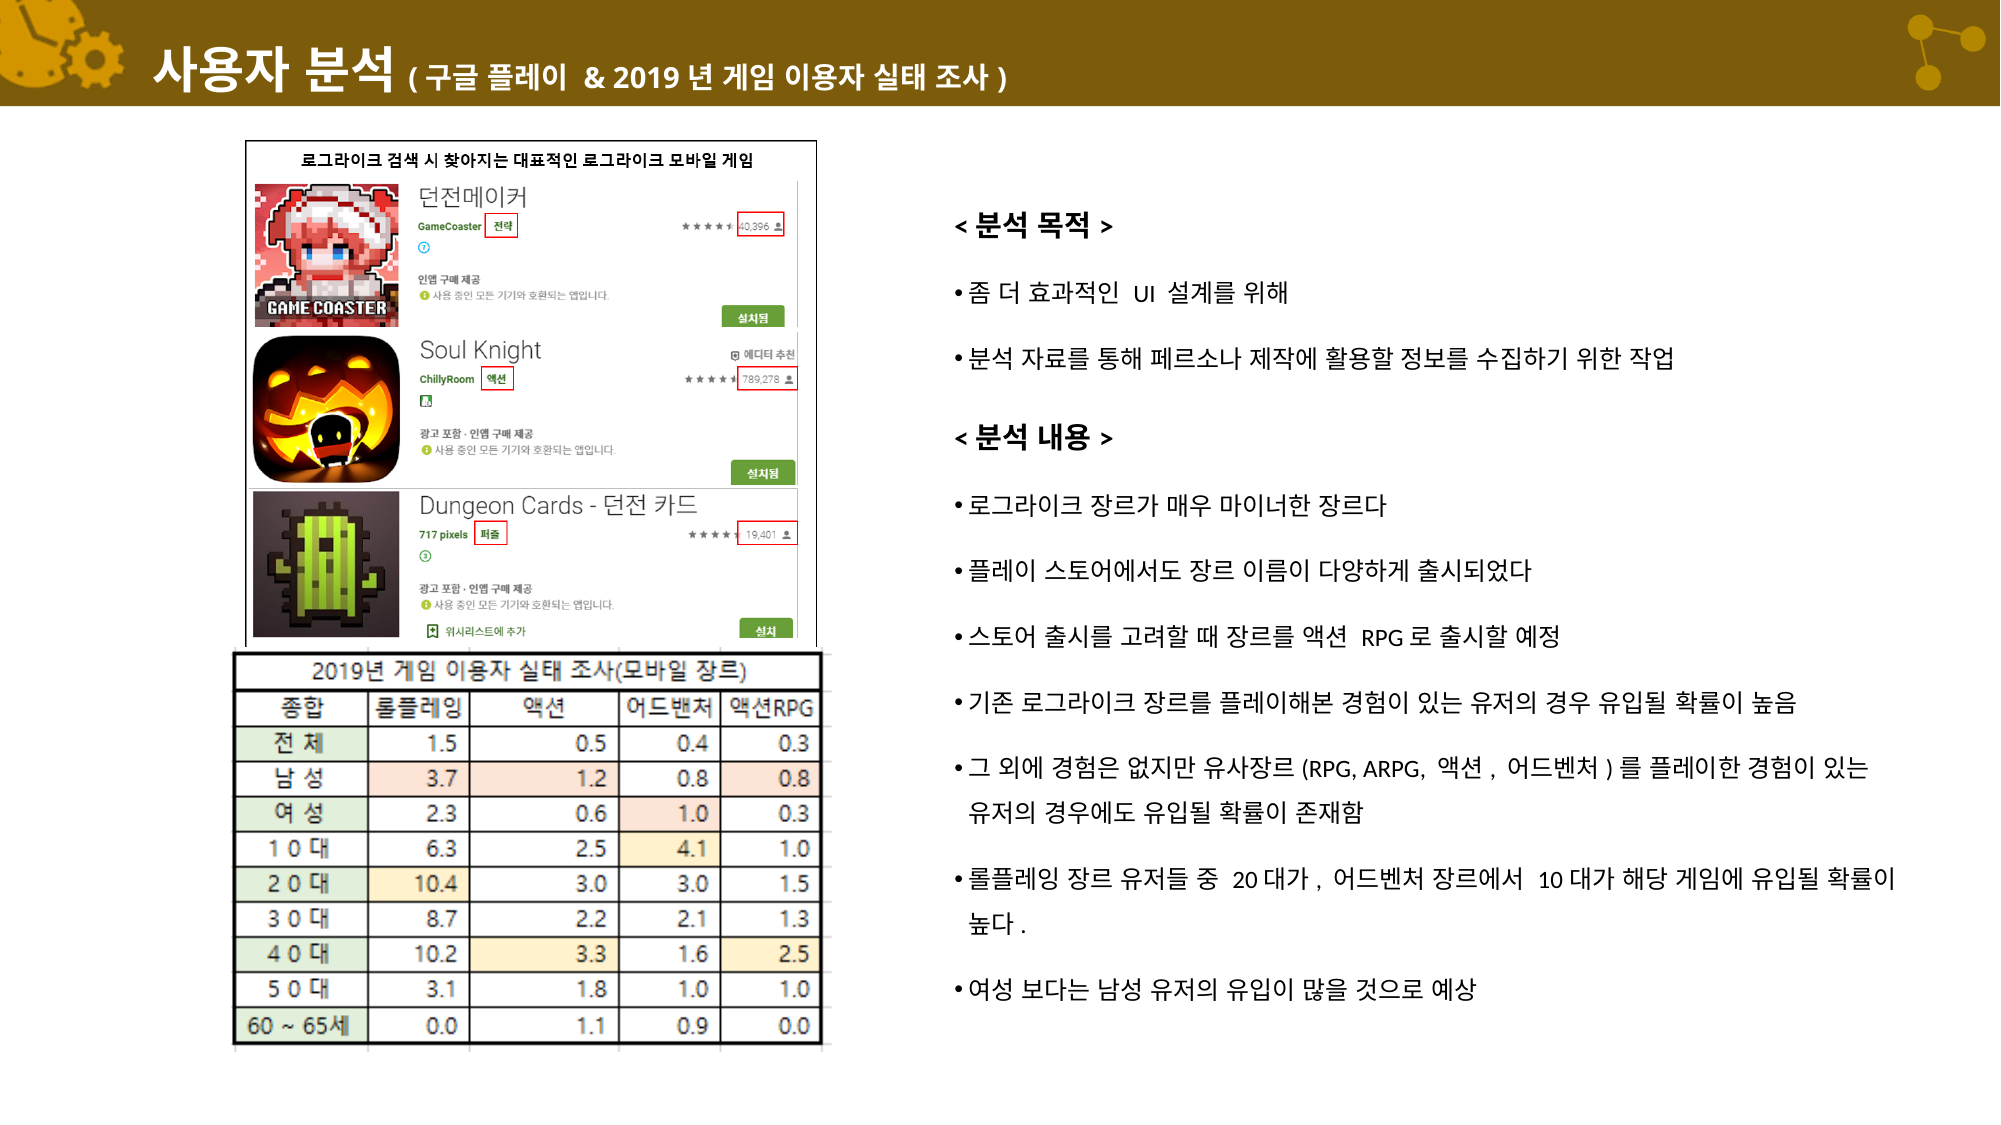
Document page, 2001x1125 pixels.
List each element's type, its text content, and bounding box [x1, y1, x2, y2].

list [245, 140, 817, 647]
list <분석 내용> 로그라이크 장르가 매우 마이너한 장르다 플레이 스토어에서도 장르 이름이 다양하게 출시되었다 스토어 출시를 고려할 때 장르를 액션 RPG로 출시할 예정 기존 로그라이크 장르를 플레이해본 경험이 있는 유저의 경우 유입될 확률이 높음 그 외에 경험은 없지만 유사장르(RPG, ARPG, 액션, 어드벤처)를 플레이한 경험이 있는 유저의 경우에도 유입될 확률이 존재함 롤플레잉 장르 유저들 중 20대가, 어드벤처 장르에서 10대가 해당 게임에 유입될 확률이 높다. 여성 보다는 남성 유저의 유입이 많을 것으로 예상 [939, 394, 1925, 1011]
title 사용자 분석(구글 플레이 & 2019년 게임 이용자 실태 조사) [137, 14, 1863, 93]
picture [0, 0, 129, 96]
text_box <분석 목적> 좀 더 효과적인 UI 설계를 위해 분석 자료를 통해 페르소나 제작에 활용할 정보를 수집하기 위한 작업 [939, 182, 1925, 385]
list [230, 647, 832, 1052]
